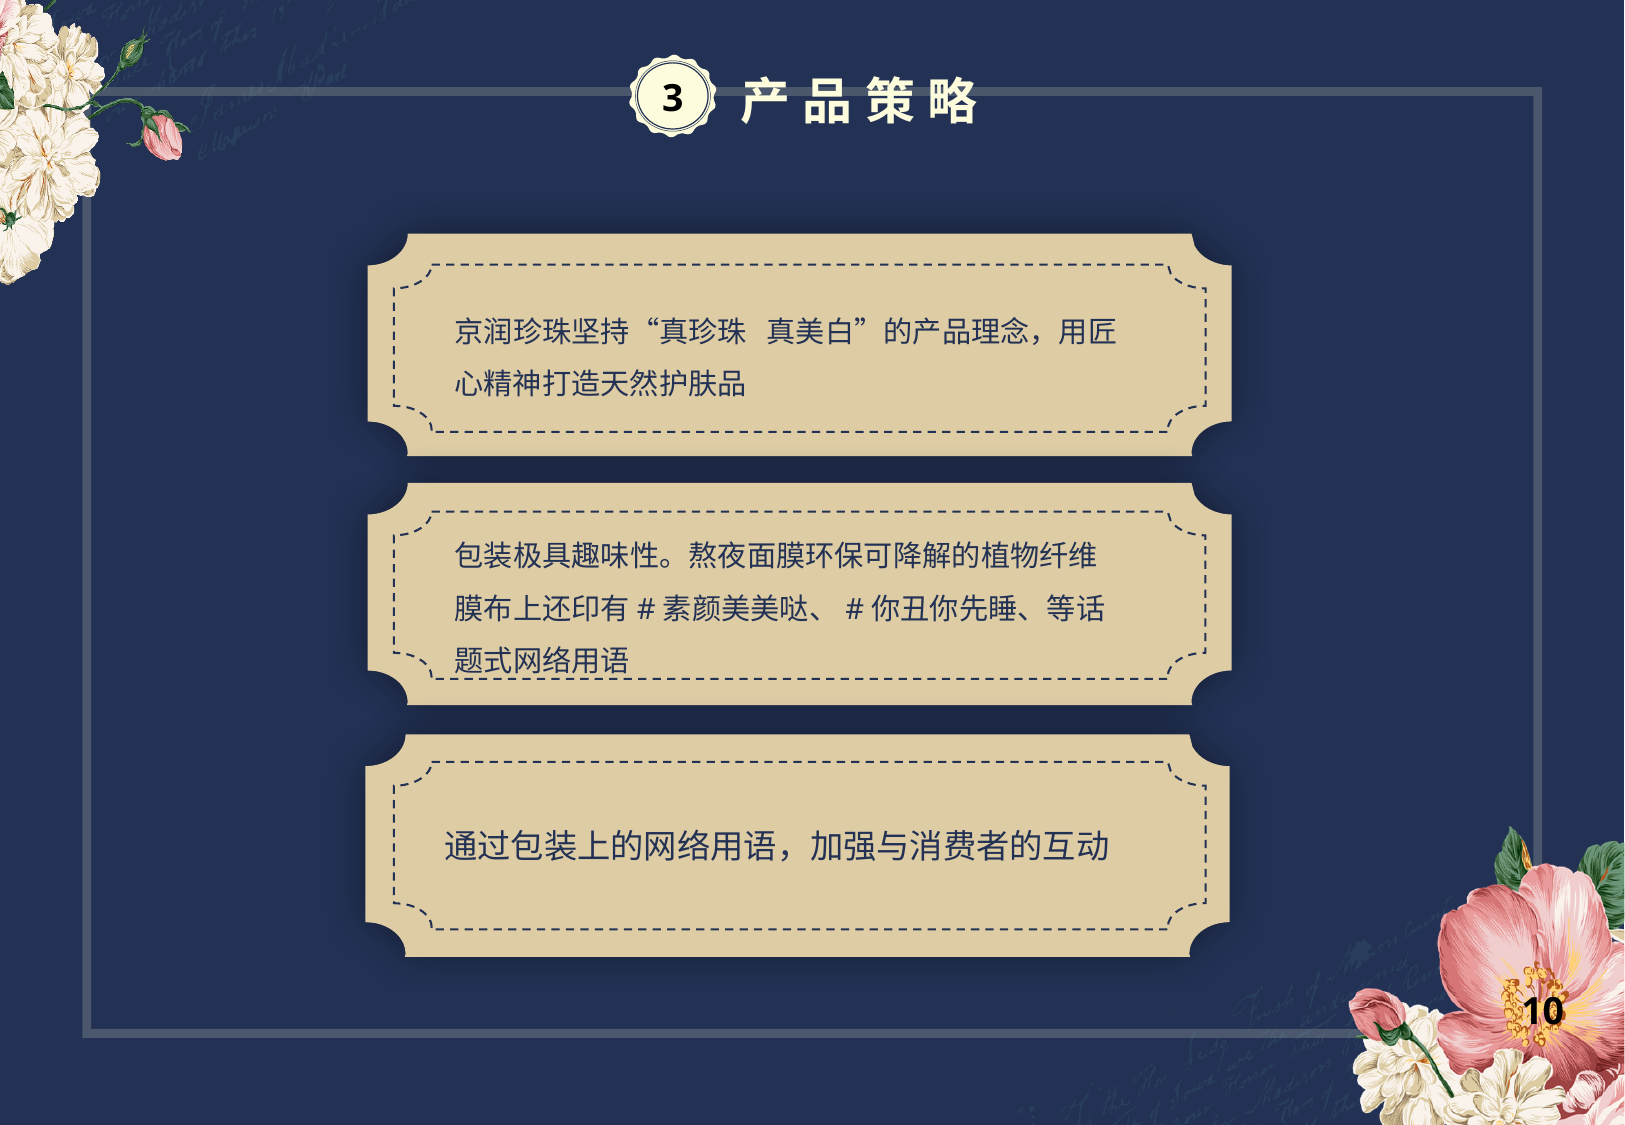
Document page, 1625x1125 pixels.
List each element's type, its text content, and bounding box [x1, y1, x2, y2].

text_box 包装极具趣味性。熬夜面膜环保可降解的植物纤维膜布上还印有#素颜美美哒、#你丑你先睡、等话题式网络用语 [439, 512, 1137, 738]
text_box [628, 54, 718, 138]
text_box [364, 733, 1231, 958]
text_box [367, 233, 1232, 457]
text_box 产品策略 [725, 62, 993, 138]
text_box [392, 760, 1207, 931]
text_box 通过包装上的网络用语，加强与消费者的互动 [429, 818, 1136, 873]
text_box 10 [1506, 979, 1588, 1039]
picture [1168, 690, 1625, 1125]
text_box [392, 510, 1207, 680]
text_box [366, 481, 1233, 707]
picture [0, 0, 191, 338]
